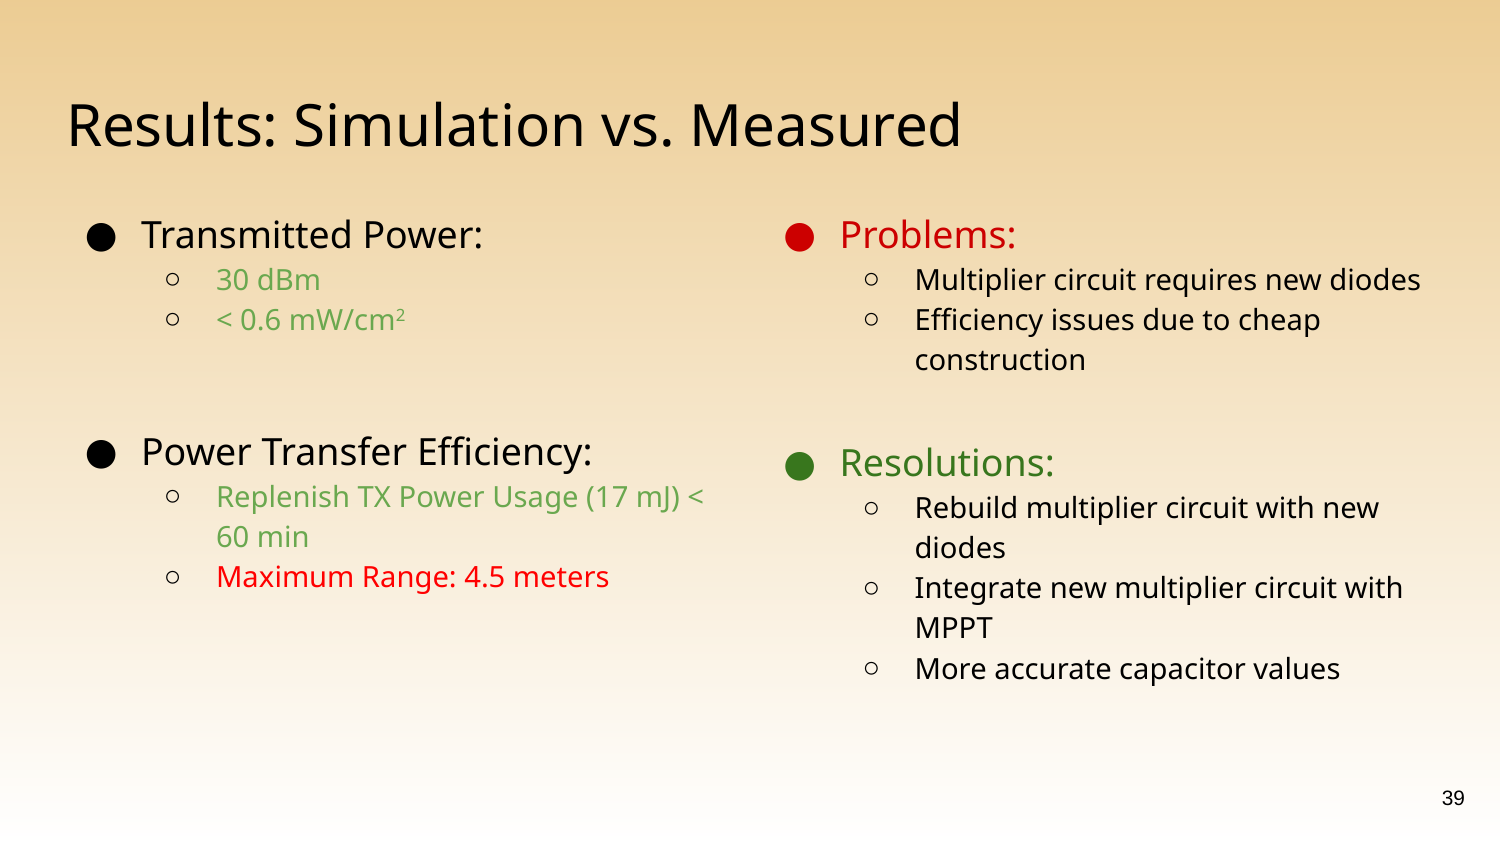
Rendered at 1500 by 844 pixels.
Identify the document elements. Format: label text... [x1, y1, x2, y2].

list Transmitted Power: 30 dBm < 0.6 mW/cm2 Power Transfer Efficiency: Replenish TX Power Usage (17 mJ) < 60 min Maximum Range: 4.5 meters [51, 189, 749, 807]
list Problems: Multiplier circuit requires new diodes Efficiency issues due to cheap construction Resolutions: Rebuild multiplier circuit with new diodes Integrate new multiplier circuit with MPPT More accurate capacitor values [749, 189, 1448, 807]
title Results: Simulation vs. Measured [51, 72, 1449, 167]
slide_number ‹#› [1389, 764, 1480, 830]
